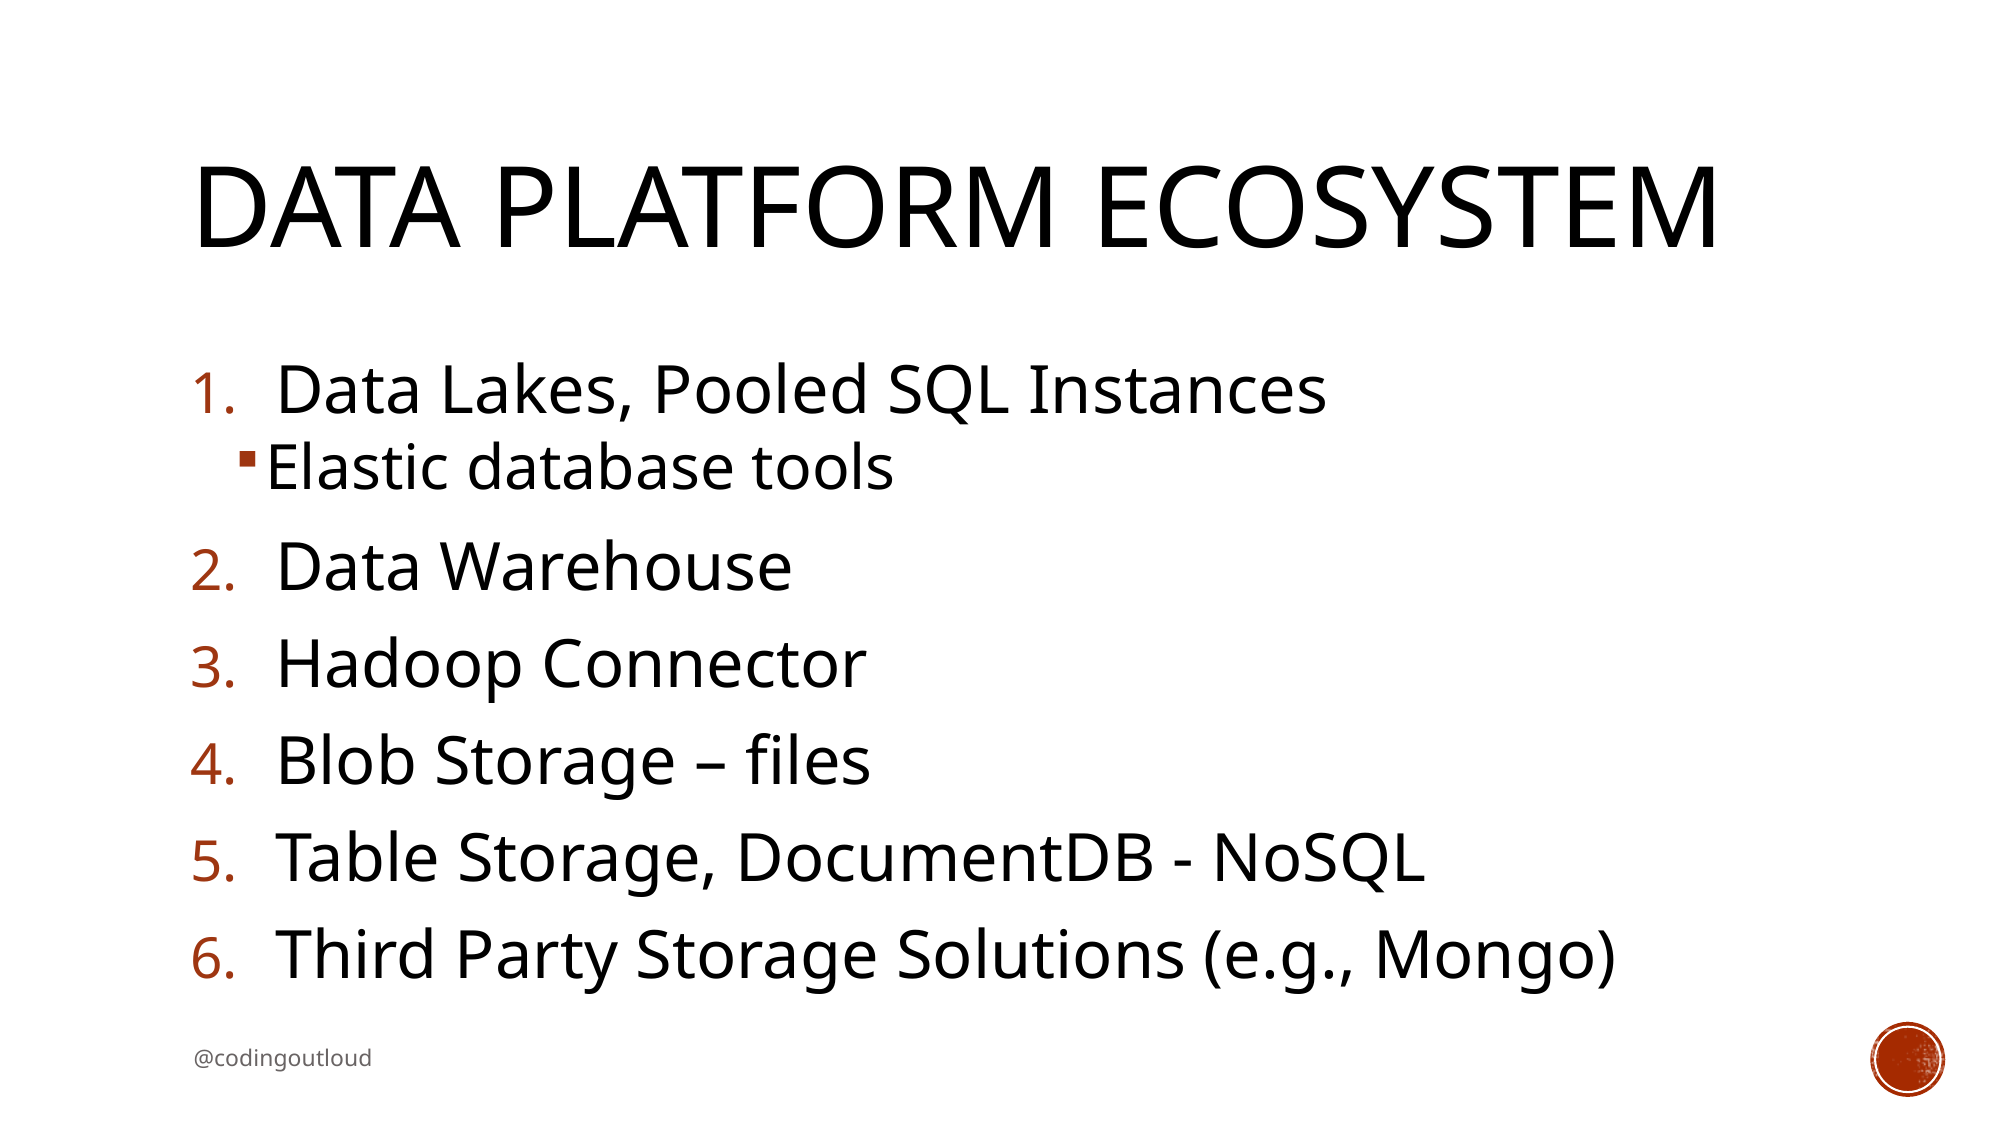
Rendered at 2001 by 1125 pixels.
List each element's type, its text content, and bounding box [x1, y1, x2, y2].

list Data Lakes, Pooled SQL Instances Elastic database tools Data Warehouse Hadoop Connector Blob Storage – files Table Storage, DocumentDB - NoSQL Third Party Storage Solutions (e.g., Mongo) [175, 348, 1826, 1013]
title Data Platform Ecosystem [175, 79, 1826, 344]
footer @codingoutloud [178, 1028, 1217, 1089]
